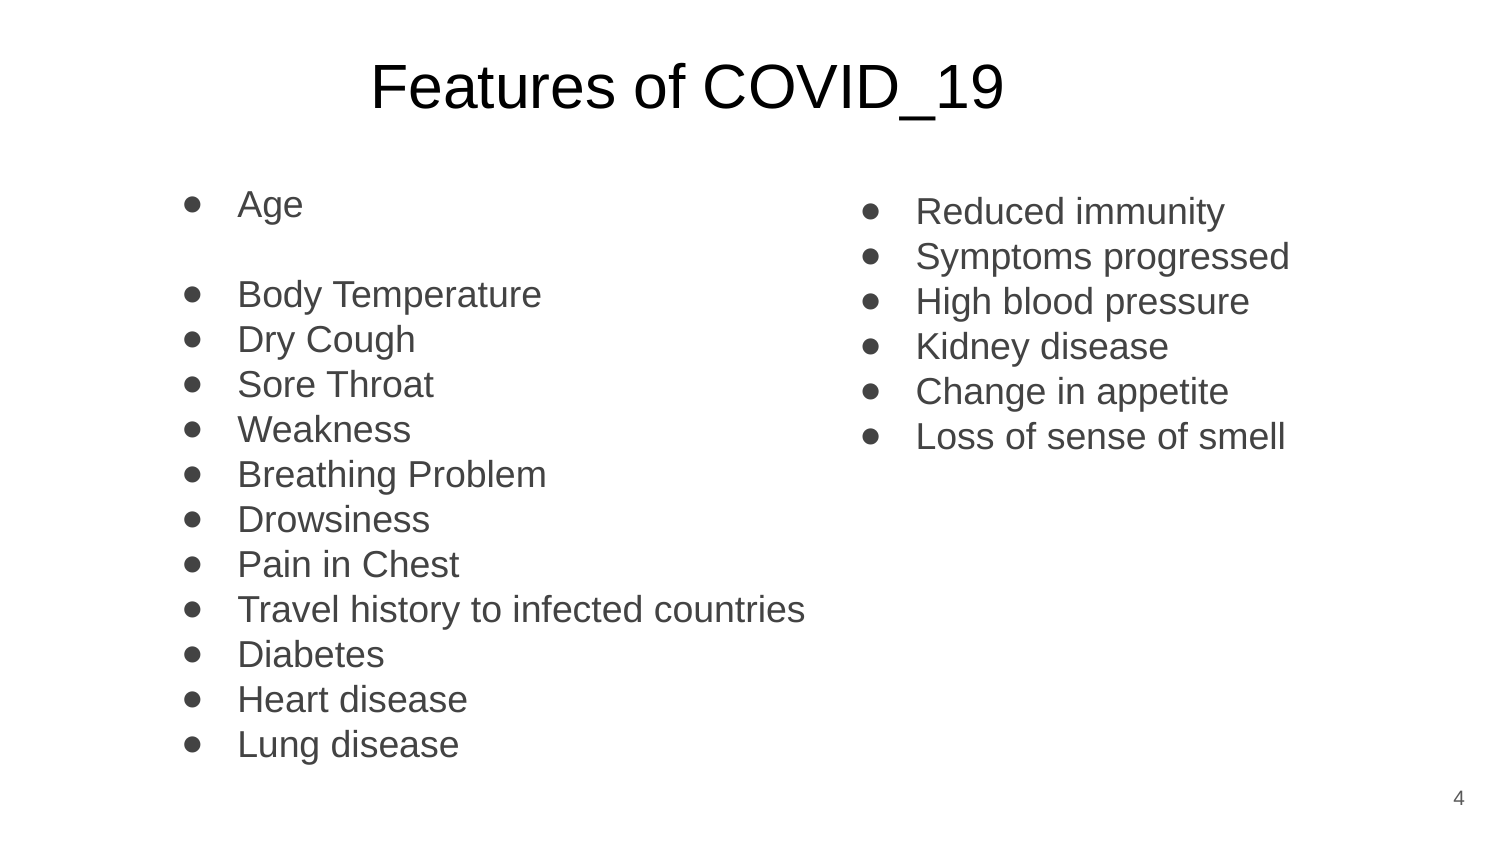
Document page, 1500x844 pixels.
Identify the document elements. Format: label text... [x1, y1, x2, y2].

slide_number ‹#› [1389, 764, 1480, 830]
title Features of COVID_19 [60, 0, 1333, 137]
subtitle Age Body Temperature Dry Cough Sore Throat Weakness Breathing Problem Drowsiness Pain in Chest Travel history to infected countries Diabetes Heart disease Lung disease [147, 165, 921, 770]
text_box Reduced immunity Symptoms progressed High blood pressure Kidney disease Change in appetite Loss of sense of smell [825, 172, 1457, 806]
